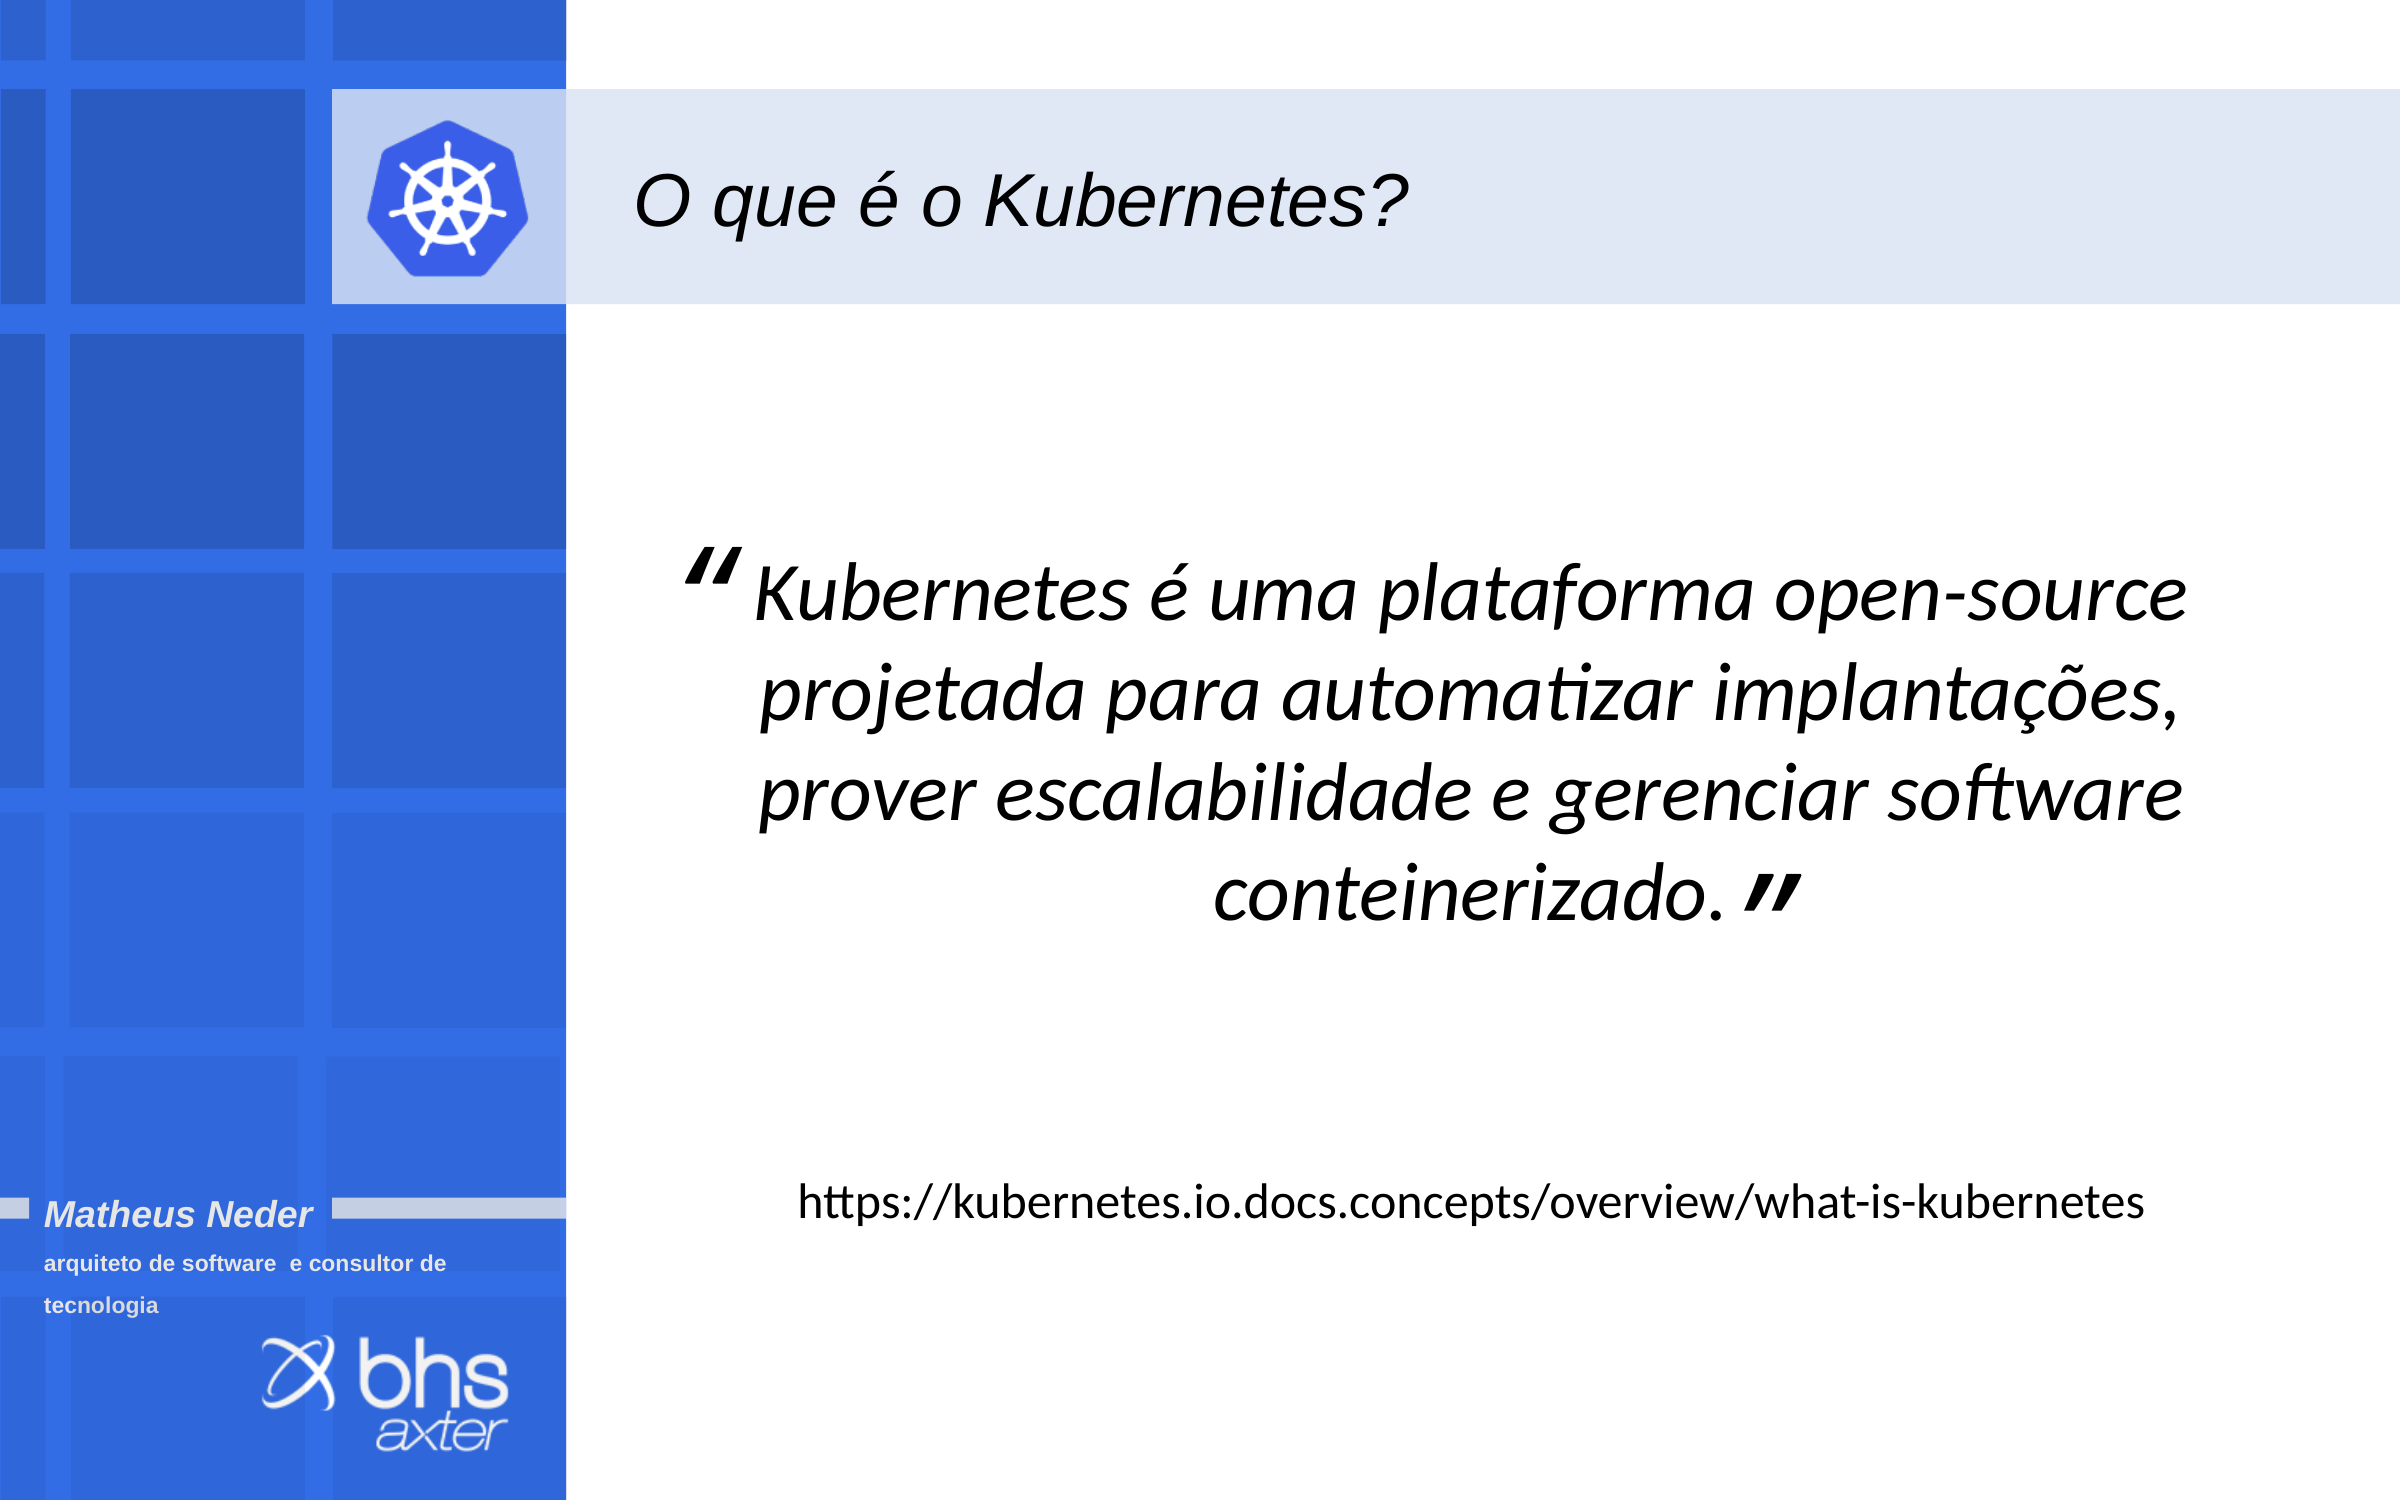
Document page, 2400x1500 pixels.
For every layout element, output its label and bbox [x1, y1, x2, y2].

text_box [0, 0, 2400, 1500]
